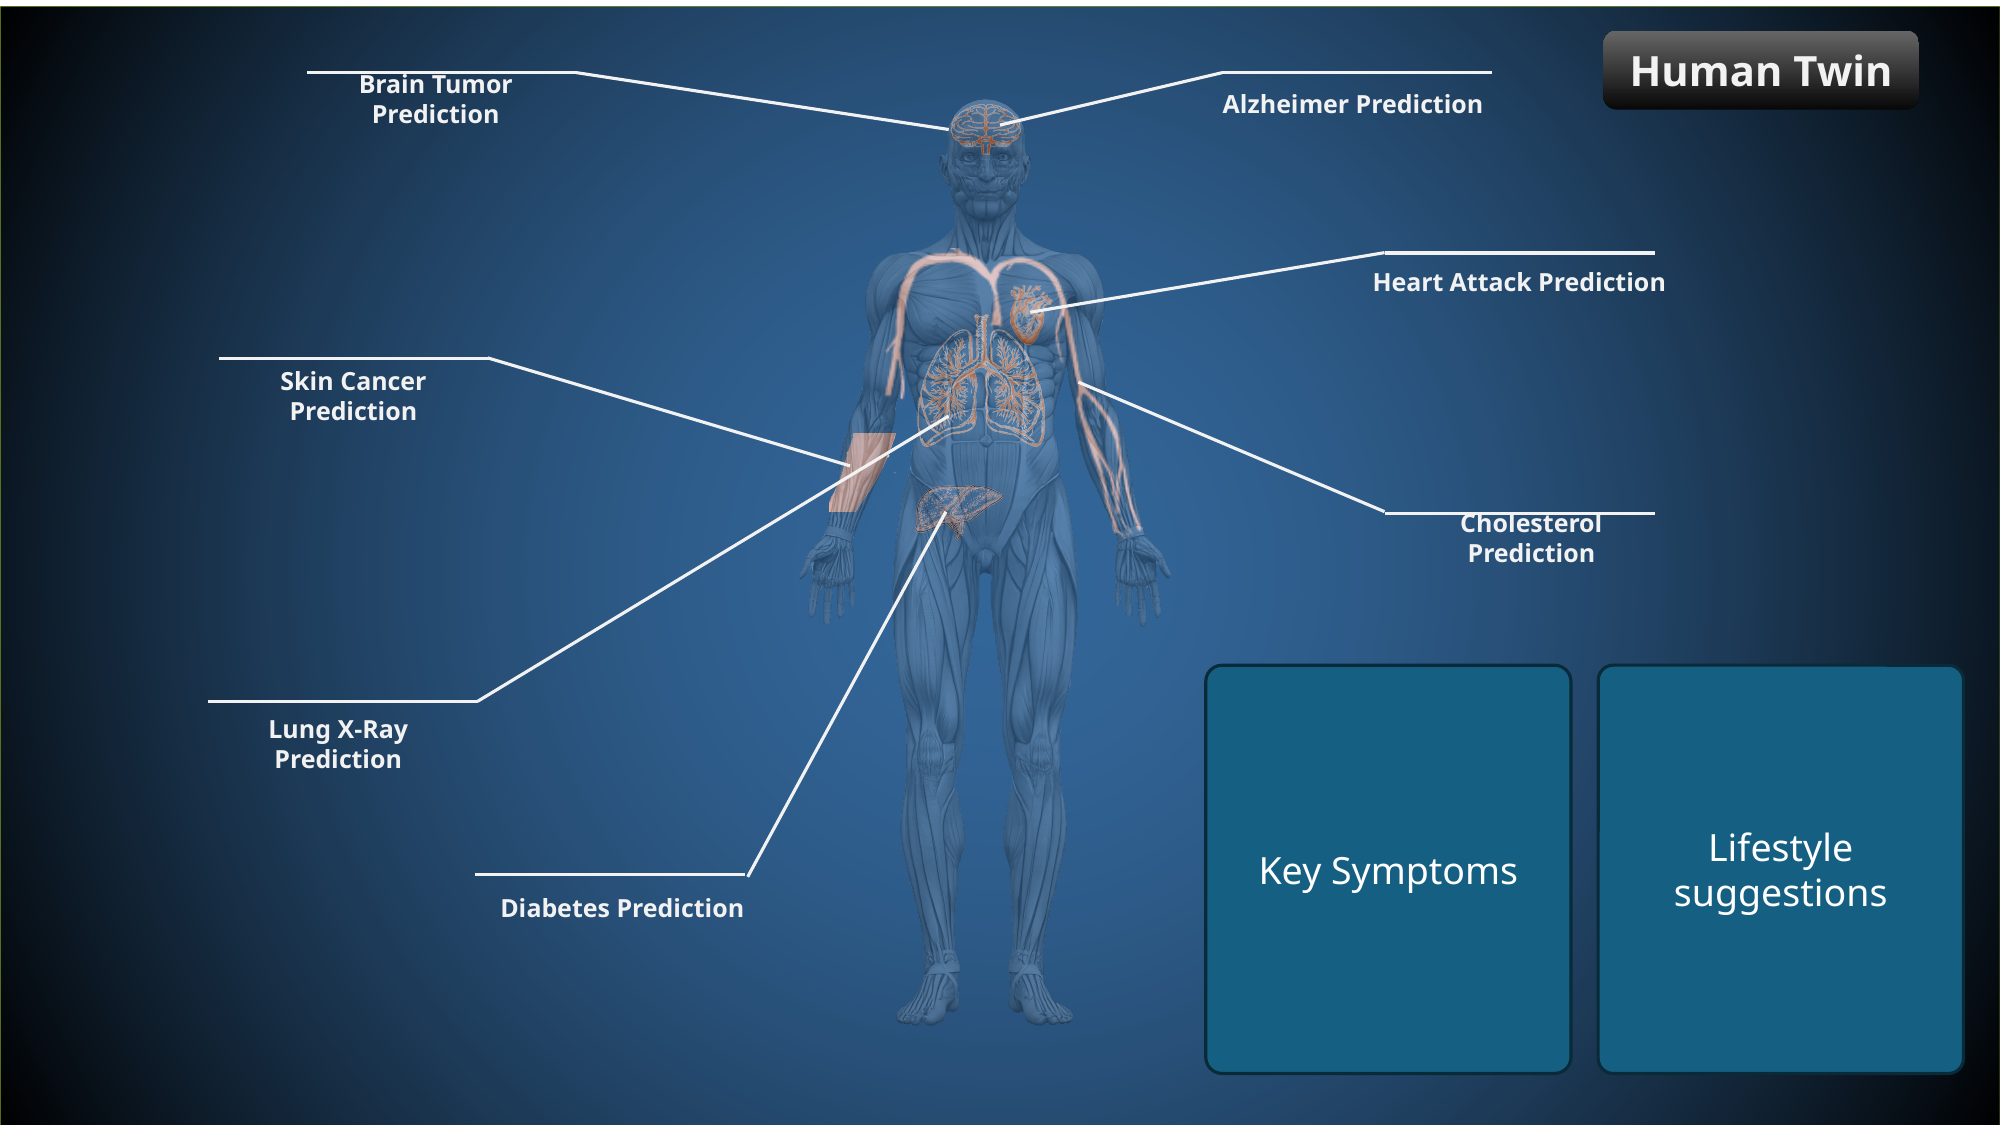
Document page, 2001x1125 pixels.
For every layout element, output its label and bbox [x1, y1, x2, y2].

text_box [1077, 381, 1386, 513]
text_box [487, 357, 851, 415]
text_box [999, 72, 1223, 126]
text_box [575, 72, 950, 130]
text_box [747, 511, 947, 878]
picture [0, 5, 2000, 1125]
text_box [1029, 252, 1385, 313]
text_box [477, 415, 950, 702]
